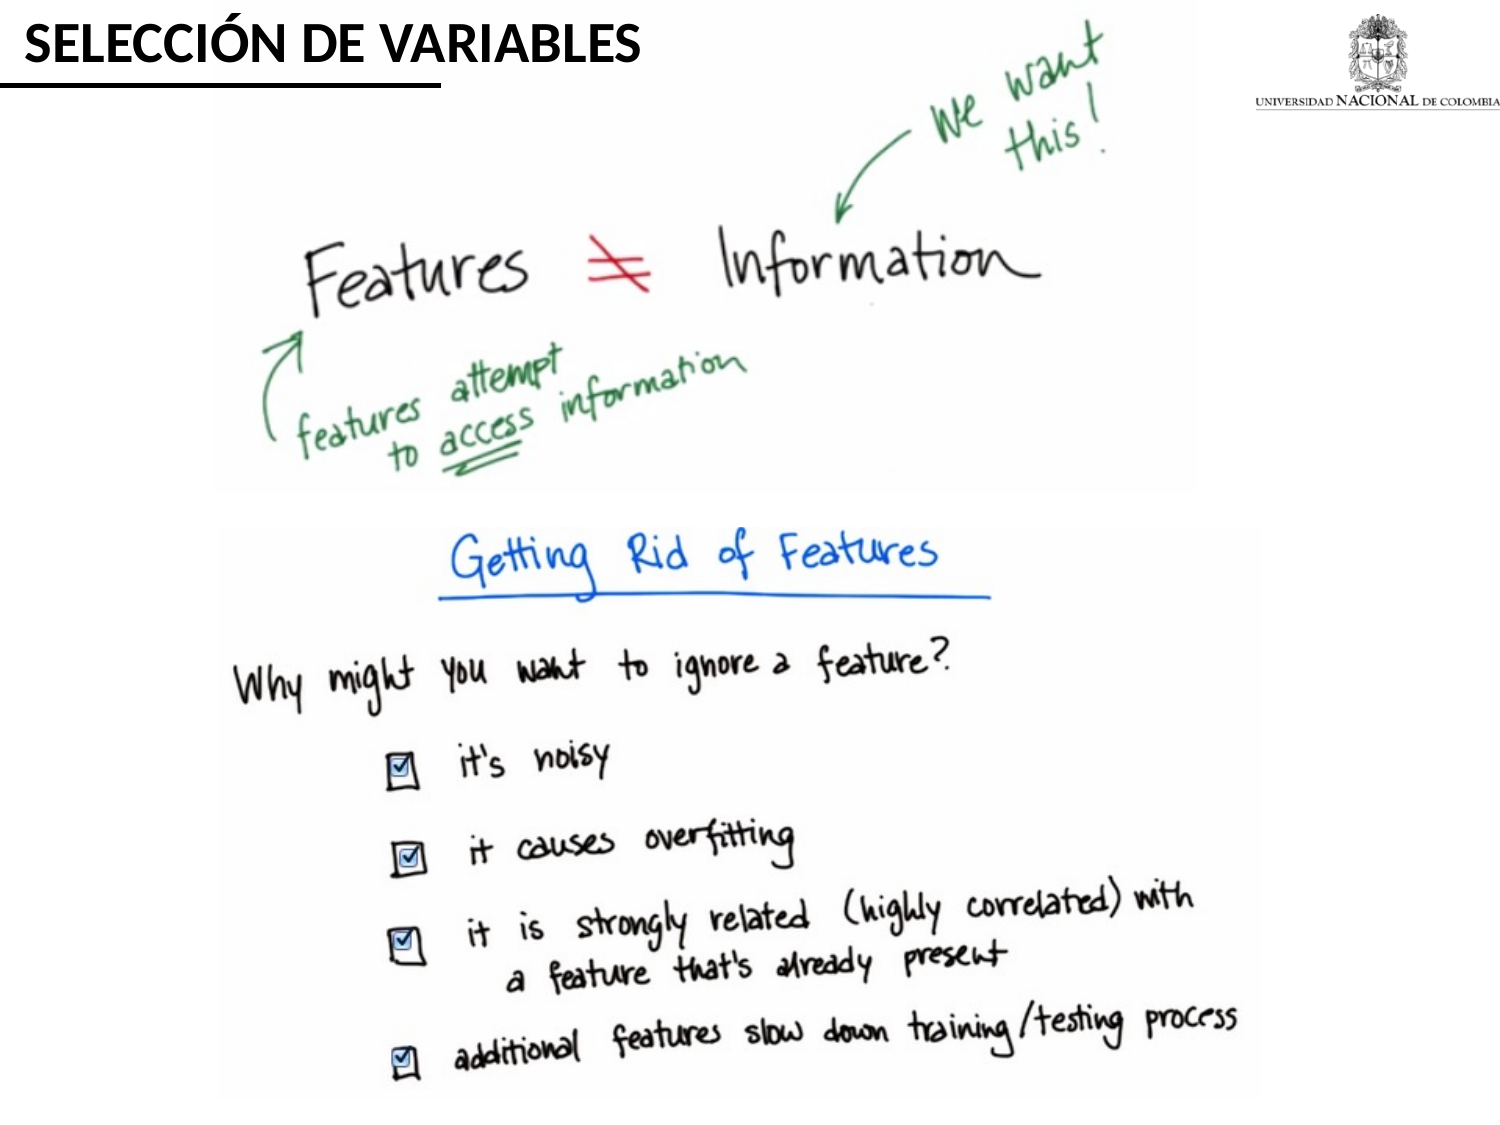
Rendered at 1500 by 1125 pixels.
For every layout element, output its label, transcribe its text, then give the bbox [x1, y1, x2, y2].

picture [213, 0, 1197, 493]
picture [1255, 14, 1500, 113]
text_box SELECCIÓN DE VARIABLES [9, 0, 211, 83]
picture [218, 526, 1261, 1100]
